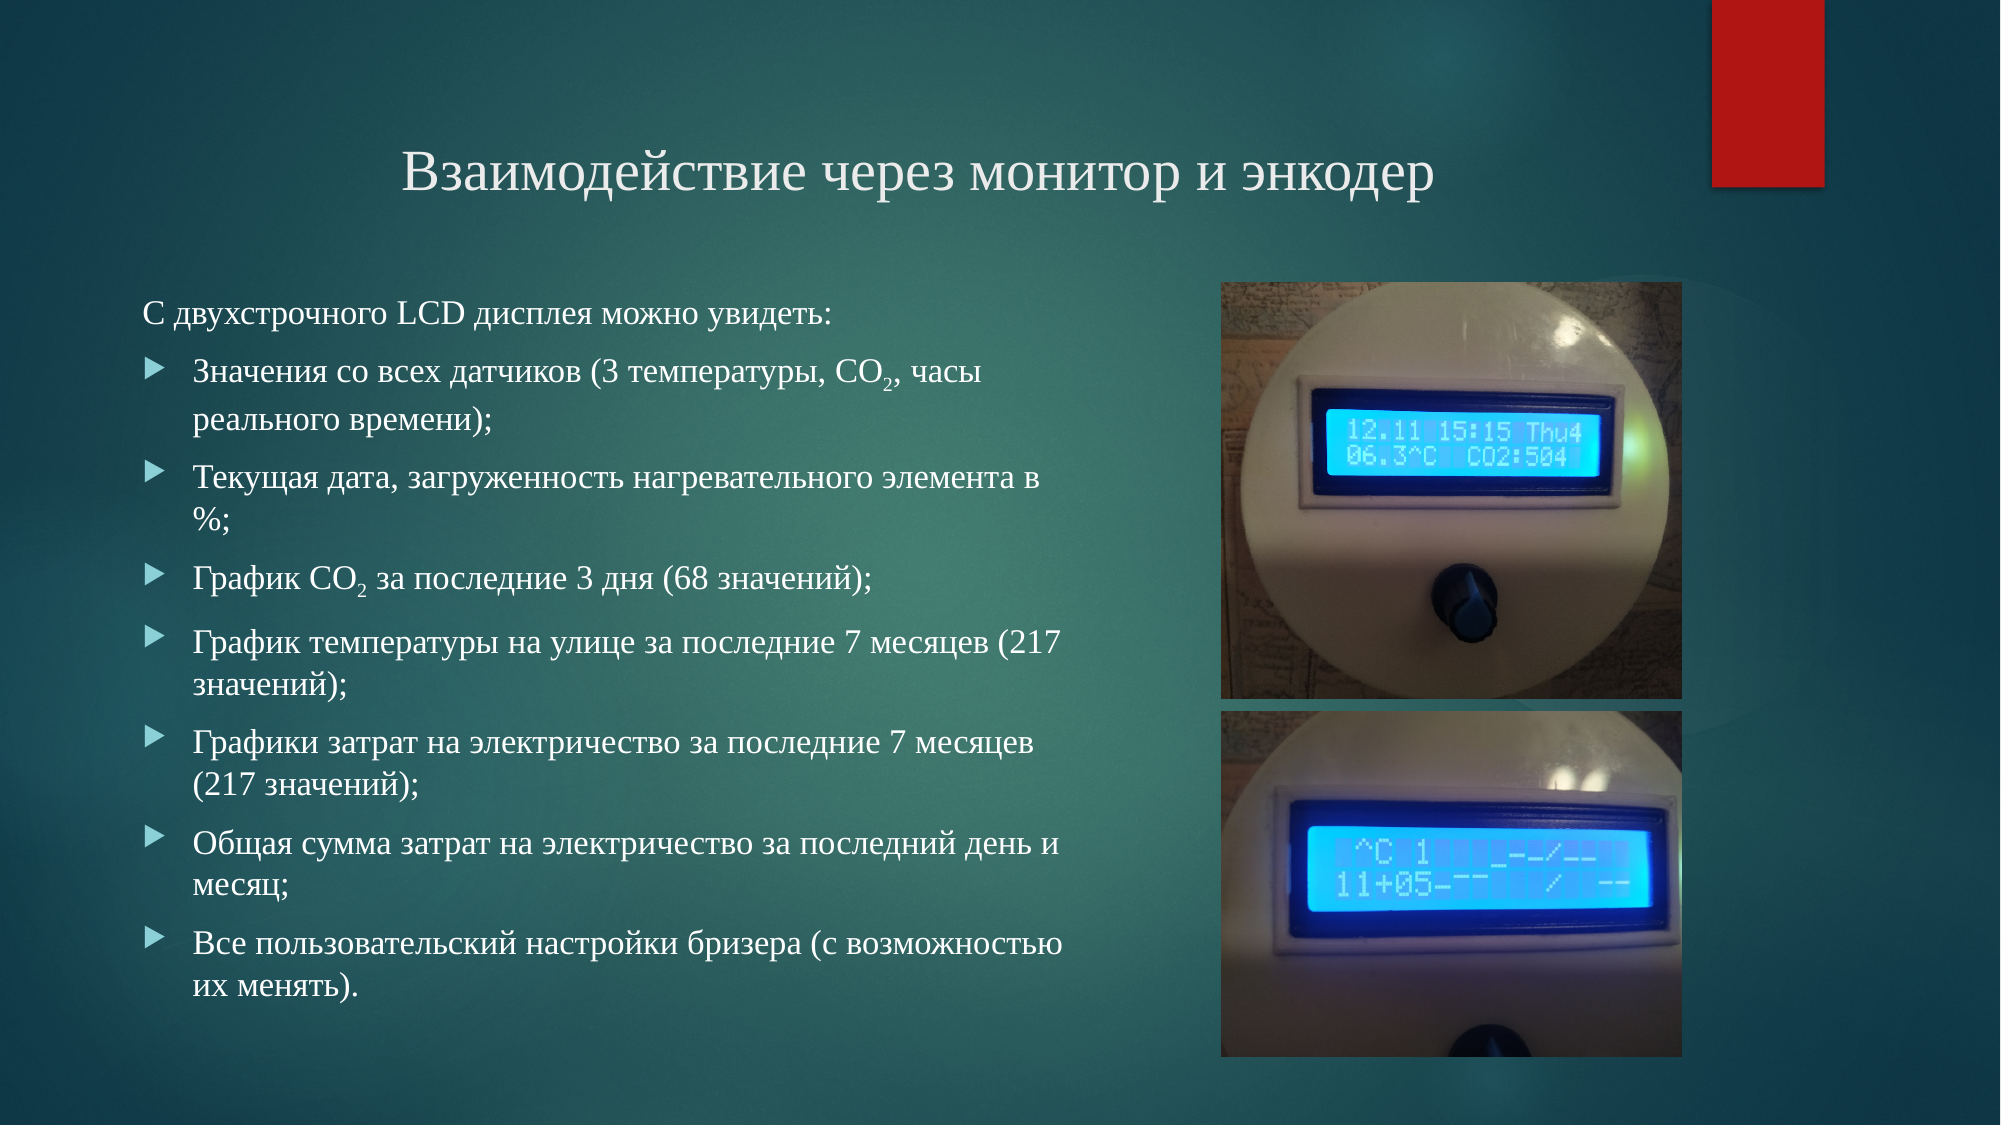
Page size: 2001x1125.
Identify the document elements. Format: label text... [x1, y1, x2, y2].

picture [0, 0, 2001, 1125]
text_box Взаимодействие через монитор и энкодер [186, 124, 1651, 226]
text_box С двухстрочного LCD дисплея можно увидеть: Значения со всех датчиков (3 температуры, CO2, часы реального времени); Текущая дата, загруженность нагревательного элемента в %; График CO2 за последние 3 дня (68 значений); График температуры на улице за последние 7 месяцев (217 значений); Графики затрат на электричество за последние 7 месяцев (217 значений); Общая сумма затрат на электричество за последний день и месяц; Все пользовательский настройки бризера (с возможностью их менять). [127, 282, 1101, 1013]
